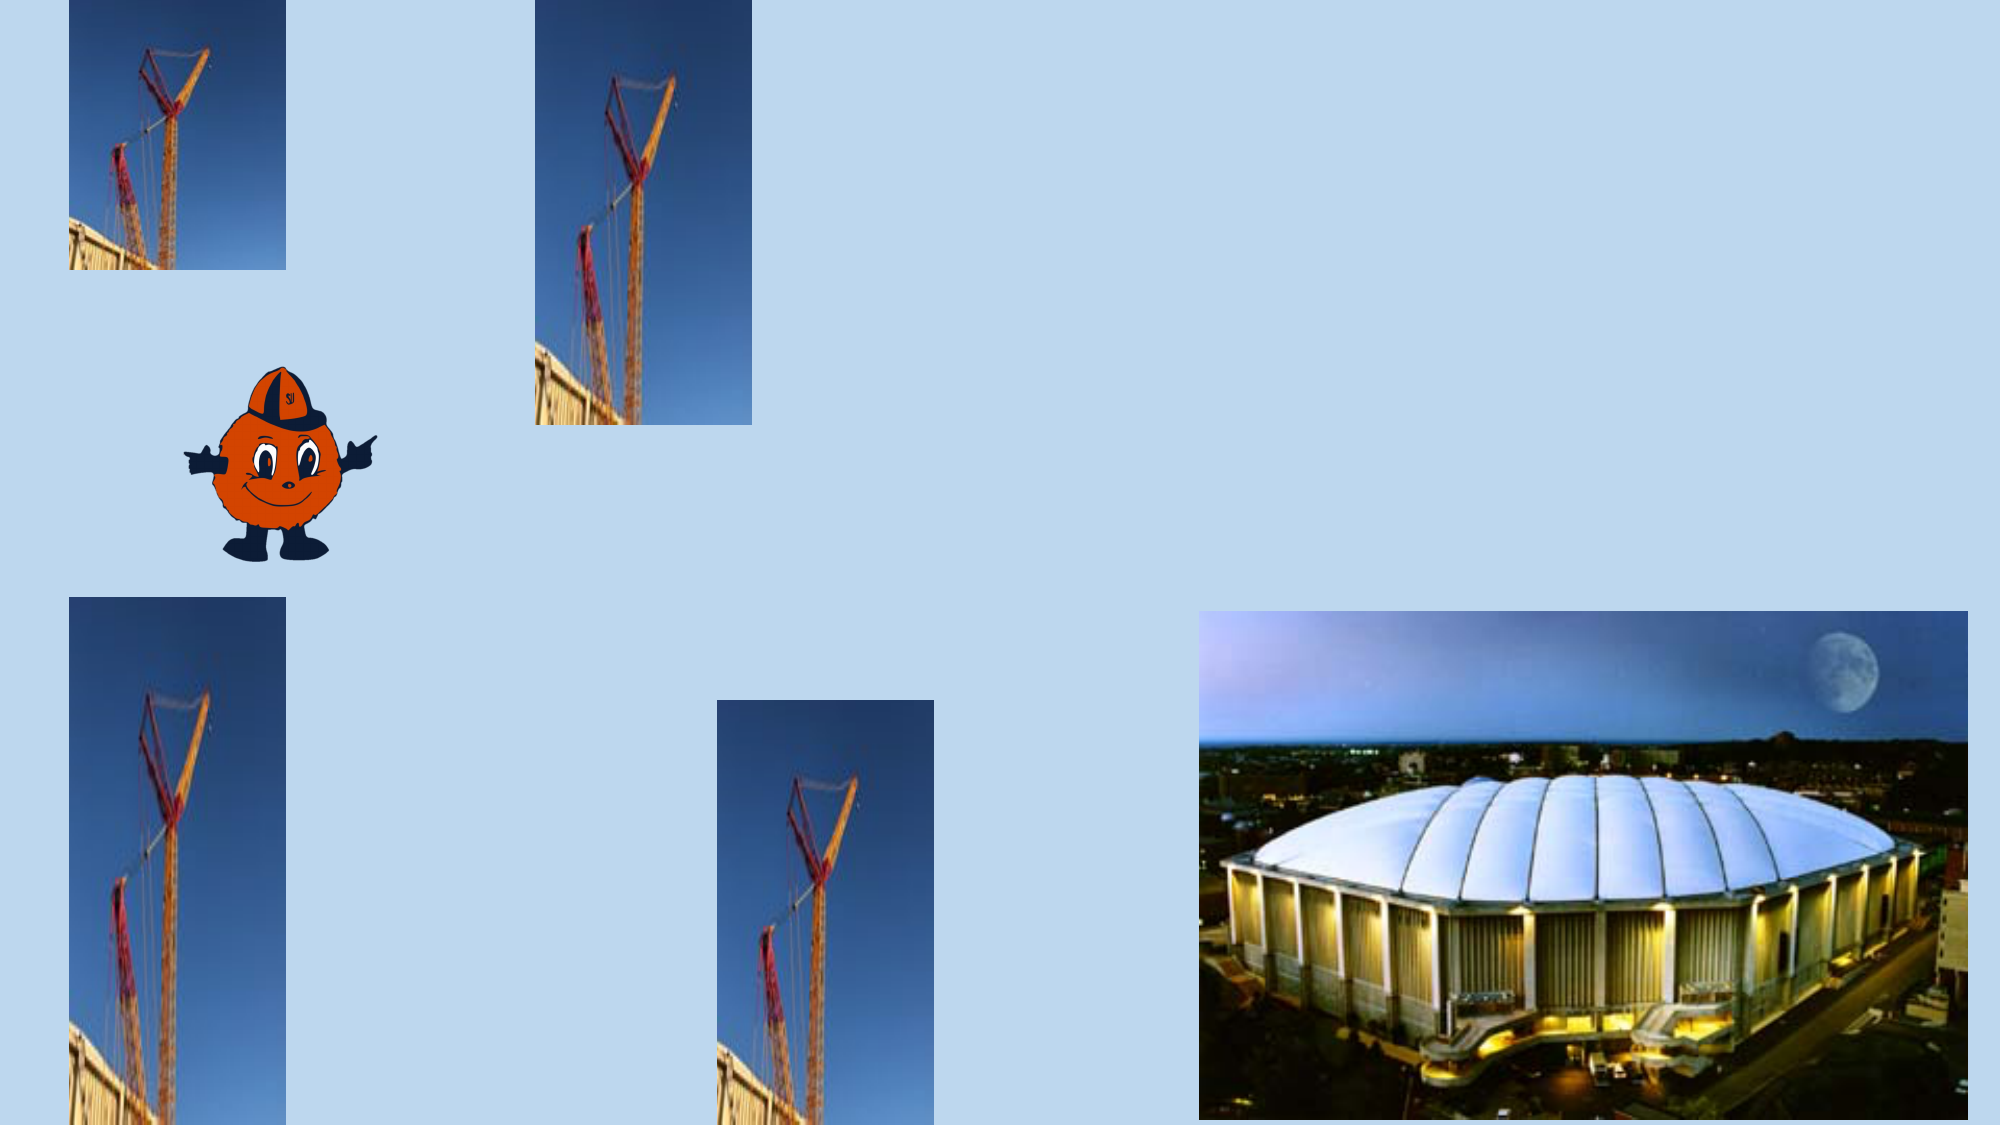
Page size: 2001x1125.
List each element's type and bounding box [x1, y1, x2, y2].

text_box [0, 0, 1968, 1125]
